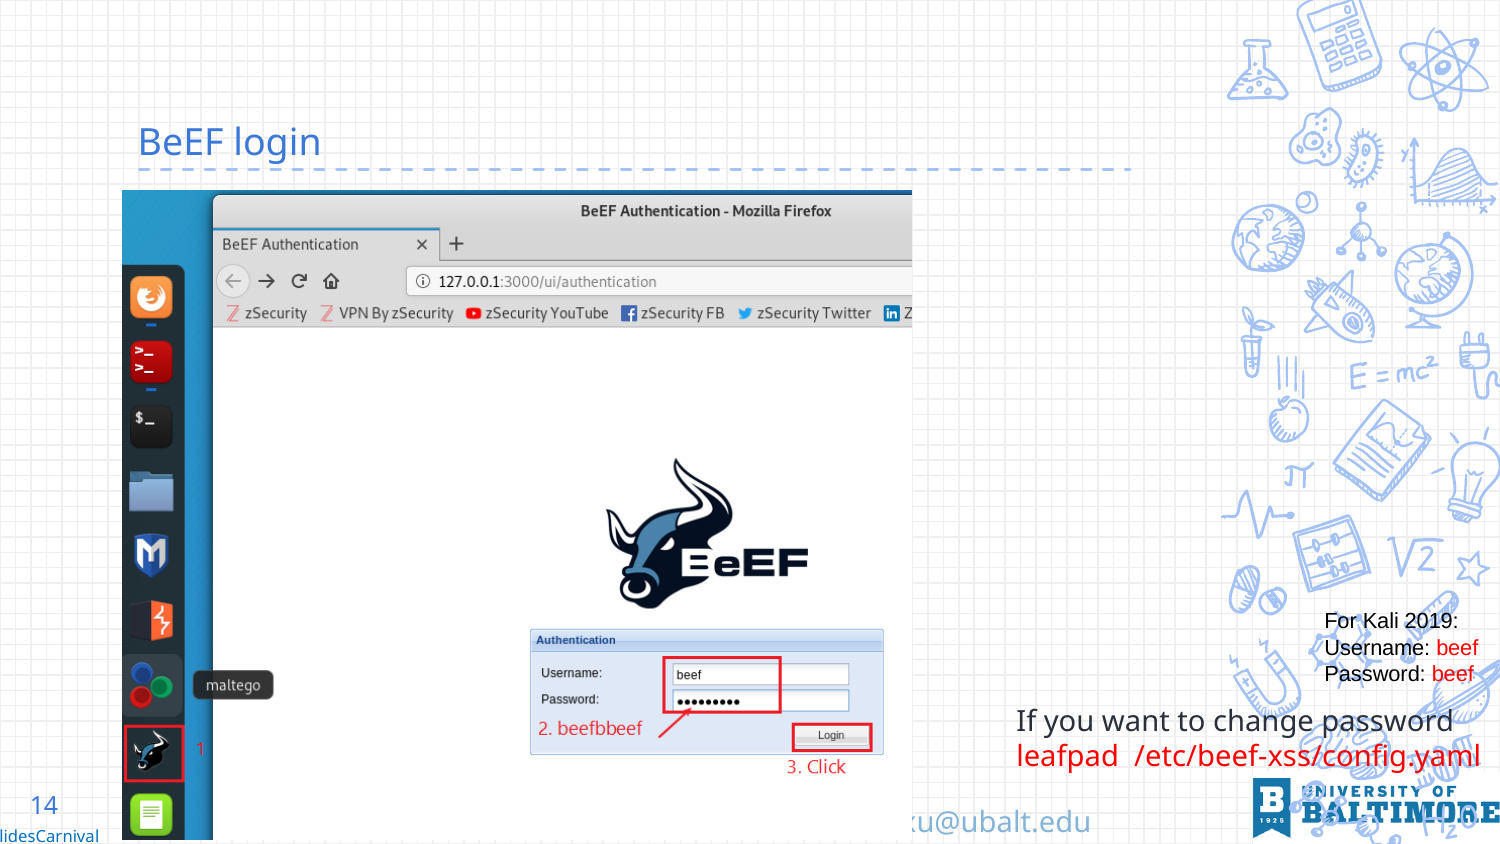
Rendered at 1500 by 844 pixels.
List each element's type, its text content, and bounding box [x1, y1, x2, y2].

picture [1316, 786, 1321, 797]
picture [122, 190, 912, 840]
picture [1320, 771, 1500, 844]
text_box For Kali 2019: Username: beef Password: beef [1309, 599, 1494, 694]
picture [1253, 780, 1371, 844]
picture [1365, 817, 1376, 833]
text_box If you want to change password leafpad /etc/beef-xss/config.yaml [1001, 694, 1497, 780]
slide_number 14 [14, 774, 105, 840]
title BeEF login [122, 36, 1130, 178]
picture [1327, 813, 1336, 822]
